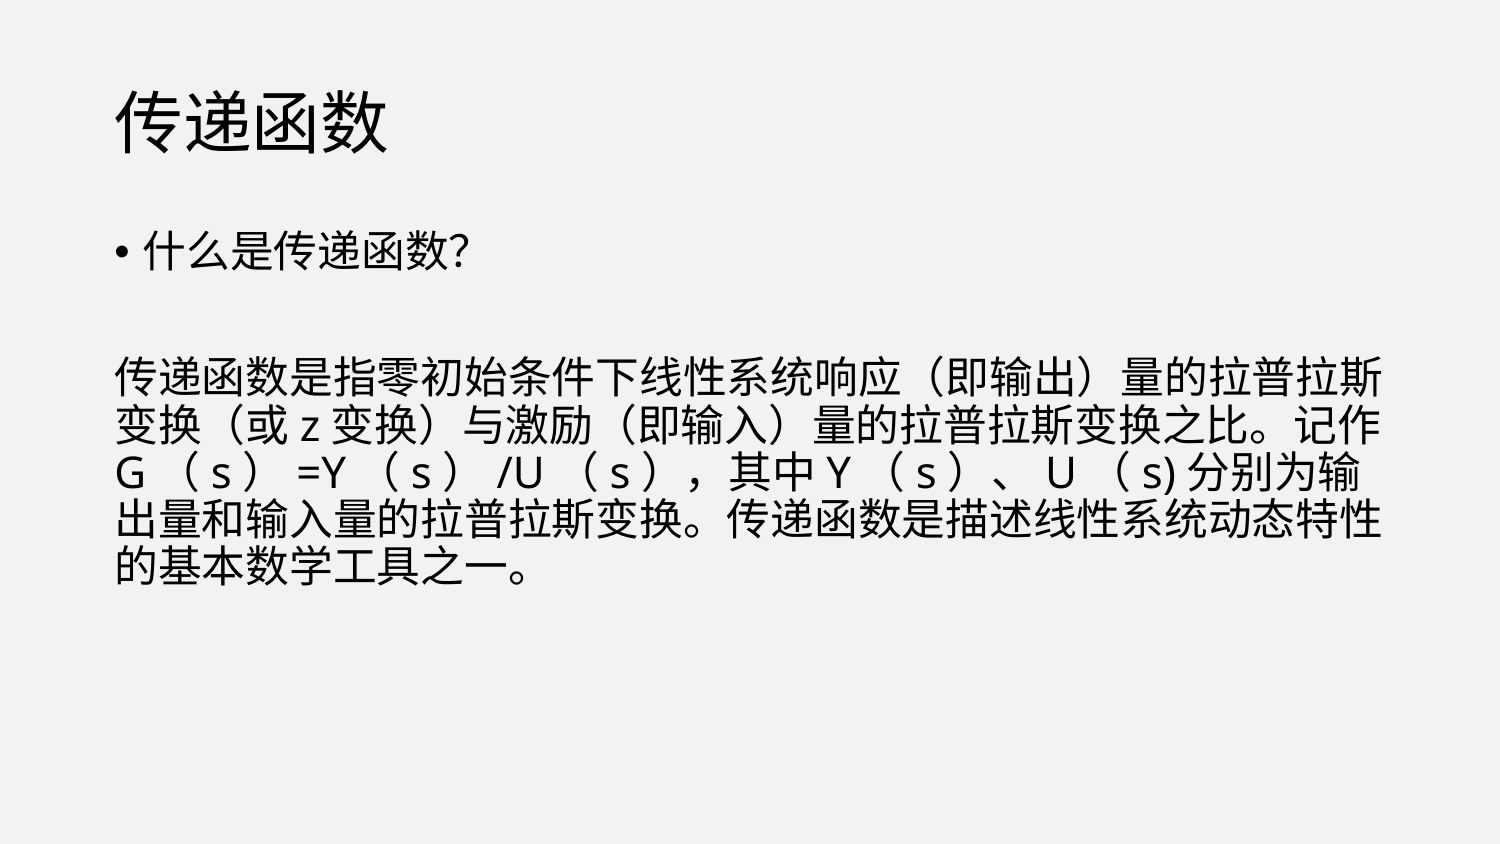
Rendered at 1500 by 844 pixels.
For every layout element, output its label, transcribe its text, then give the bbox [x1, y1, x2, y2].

title 传递函数 [103, 44, 1397, 208]
list 什么是传递函数？ 传递函数是指零初始条件下线性系统响应（即输出）量的拉普拉斯变换（或z变换）与激励（即输入）量的拉普拉斯变换之比。记作G（s）=Y（s）/U（s），其中Y（s）、U（s)分别为输出量和输入量的拉普拉斯变换。传递函数是描述线性系统动态特性的基本数学工具之一。 [103, 224, 1397, 760]
